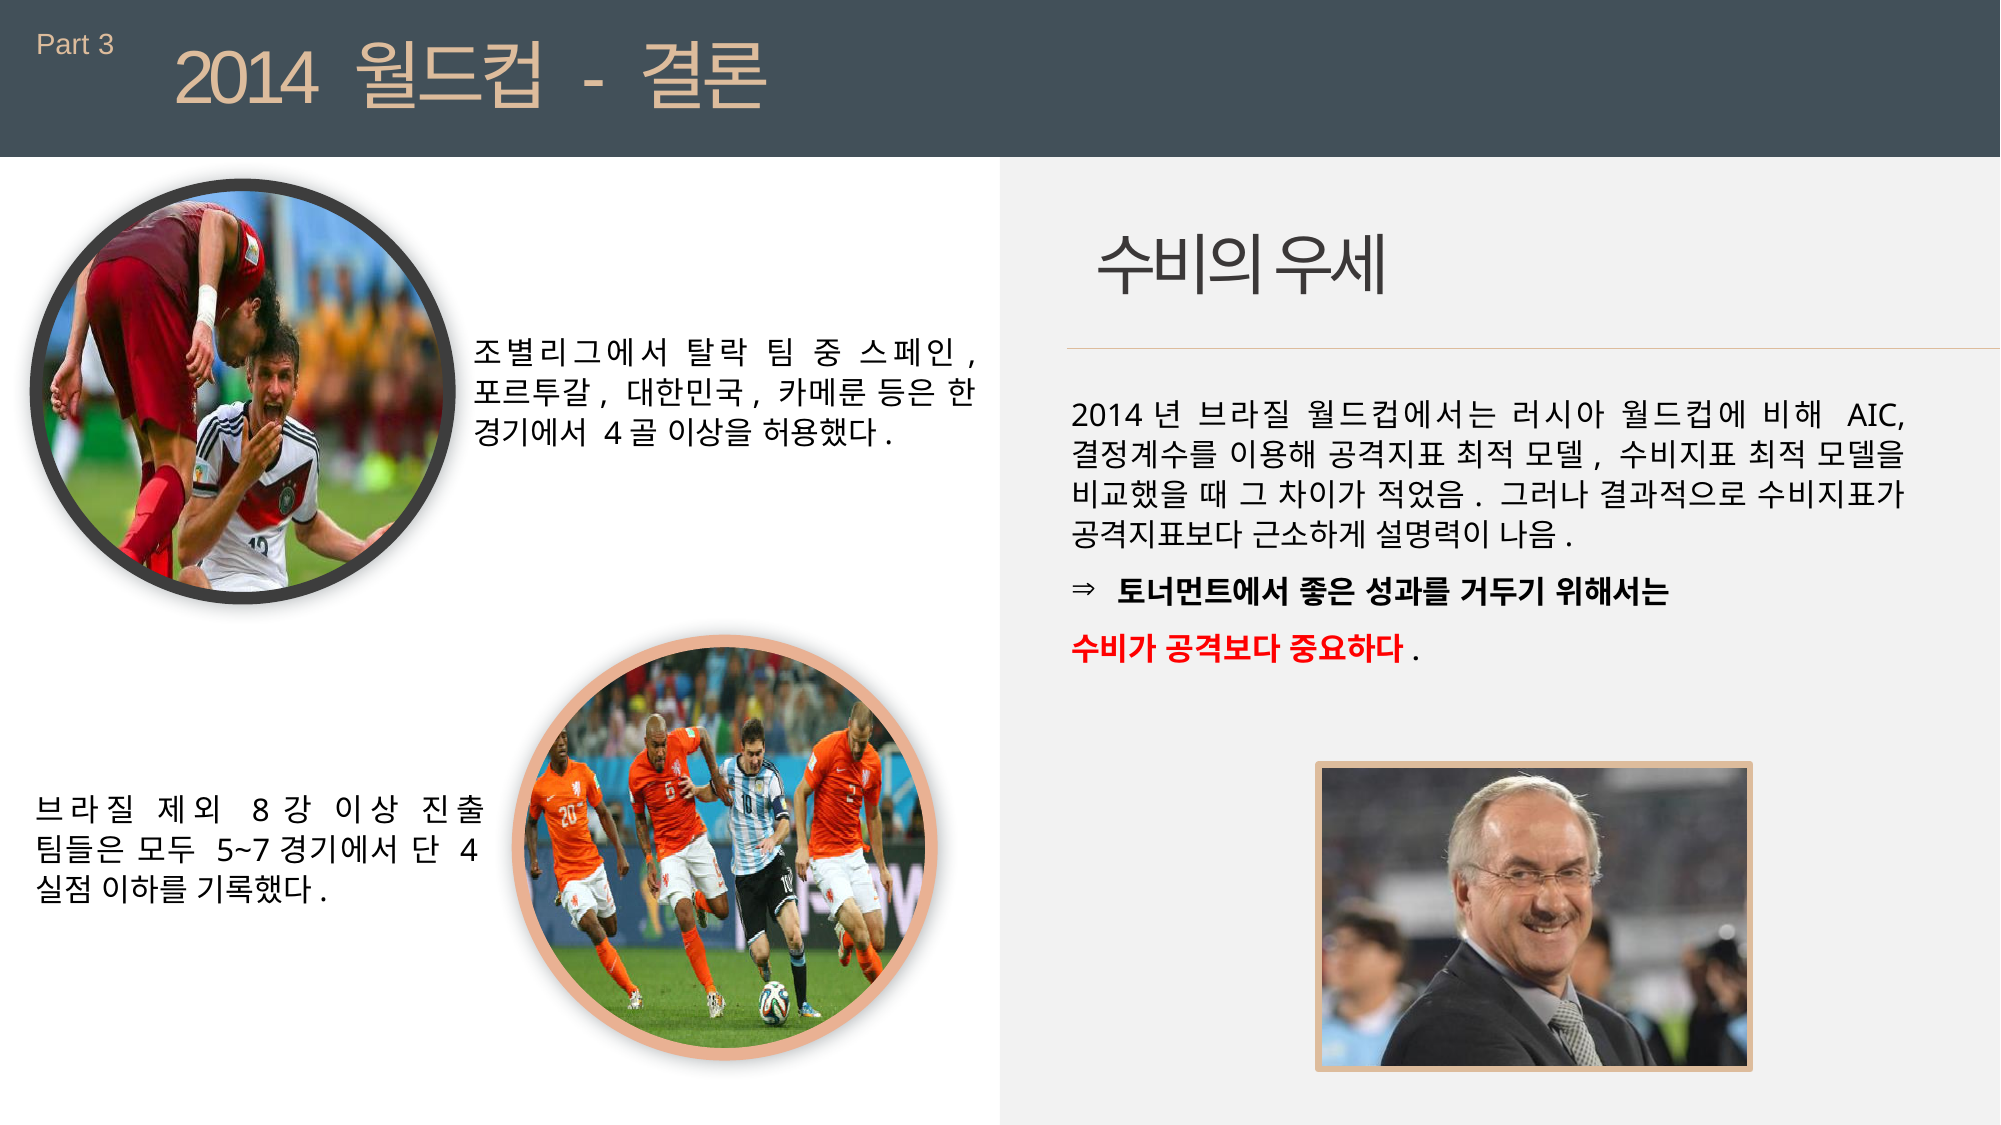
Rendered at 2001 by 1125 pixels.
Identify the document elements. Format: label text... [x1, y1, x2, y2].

text_box [516, 639, 933, 1056]
picture [1321, 767, 1748, 1067]
text_box [34, 183, 451, 600]
text_box 조별리그에서 탈락 팀 중 스페인, 포르투갈, 대한민국, 카메룬 등은 한 경기에서 4골 이상을 허용했다. [458, 322, 992, 458]
text_box 수비의 우세 [1080, 215, 1406, 311]
text_box Part 3 [21, 18, 130, 68]
text_box [0, 0, 2000, 158]
text_box [999, 158, 2000, 1125]
text_box 2014년 브라질 월드컵에서는 러시아 월드컵에 비해 AIC, 결정계수를 이용해 공격지표 최적 모델, 수비지표 최적 모델을 비교했을 때 그 차이가 적었음. 그러나 결과적으로 수비지표가 공격지표보다 근소하게 설명력이 나음. 토너먼트에서 좋은 성과를 거두기 위해서는 수비가 공격보다 중요하다. [1056, 385, 1921, 674]
text_box 브라질 제외 8강 이상 진출 팀들은 모두 5~7경기에서 단 4실점 이하를 기록했다. [20, 780, 501, 915]
text_box 2014 월드컵 - 결론 [158, 20, 915, 126]
